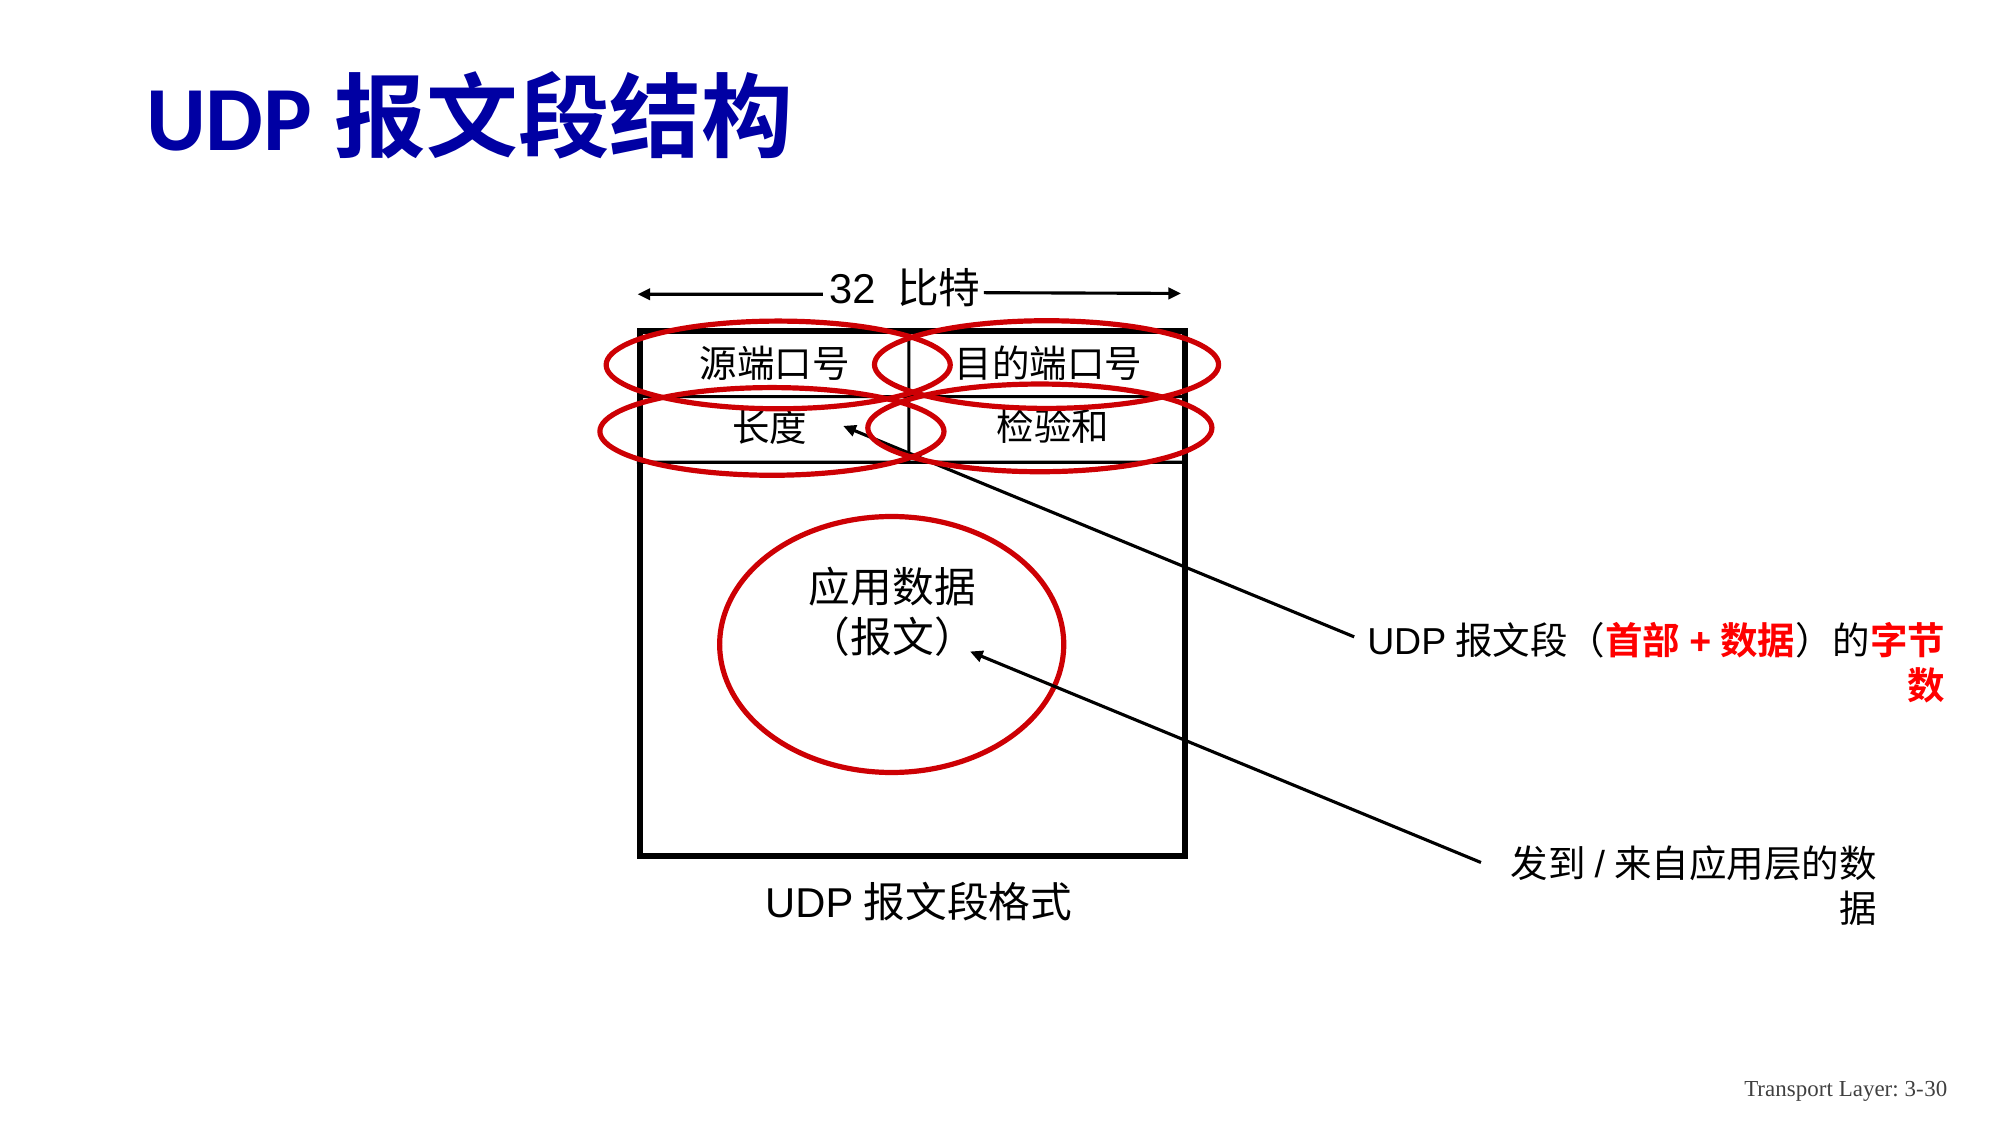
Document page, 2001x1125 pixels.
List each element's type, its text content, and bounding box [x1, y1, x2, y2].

text_box [1163, 330, 1186, 337]
text_box [640, 330, 664, 337]
text_box [640, 463, 1186, 856]
text_box UDP报文段格式 [750, 868, 1087, 933]
text_box [866, 383, 1213, 473]
title UDP报文段结构 [131, 47, 1952, 195]
text_box [970, 650, 1468, 858]
text_box [909, 330, 931, 335]
text_box 32 比特 [814, 254, 996, 320]
text_box [893, 330, 908, 334]
text_box [637, 288, 823, 301]
text_box 发到/来自应用层的数据 [1468, 832, 1892, 937]
text_box [873, 319, 1220, 397]
text_box [1170, 392, 1186, 403]
text_box [598, 386, 911, 477]
text_box [718, 515, 1065, 774]
text_box [983, 287, 1181, 300]
slide_number Transport Layer: 3- [1512, 1056, 1963, 1117]
text_box [605, 320, 912, 399]
text_box UDP报文段（首部+数据）的字节数 [1338, 609, 1960, 715]
text_box [943, 453, 1186, 566]
text_box [640, 397, 655, 401]
